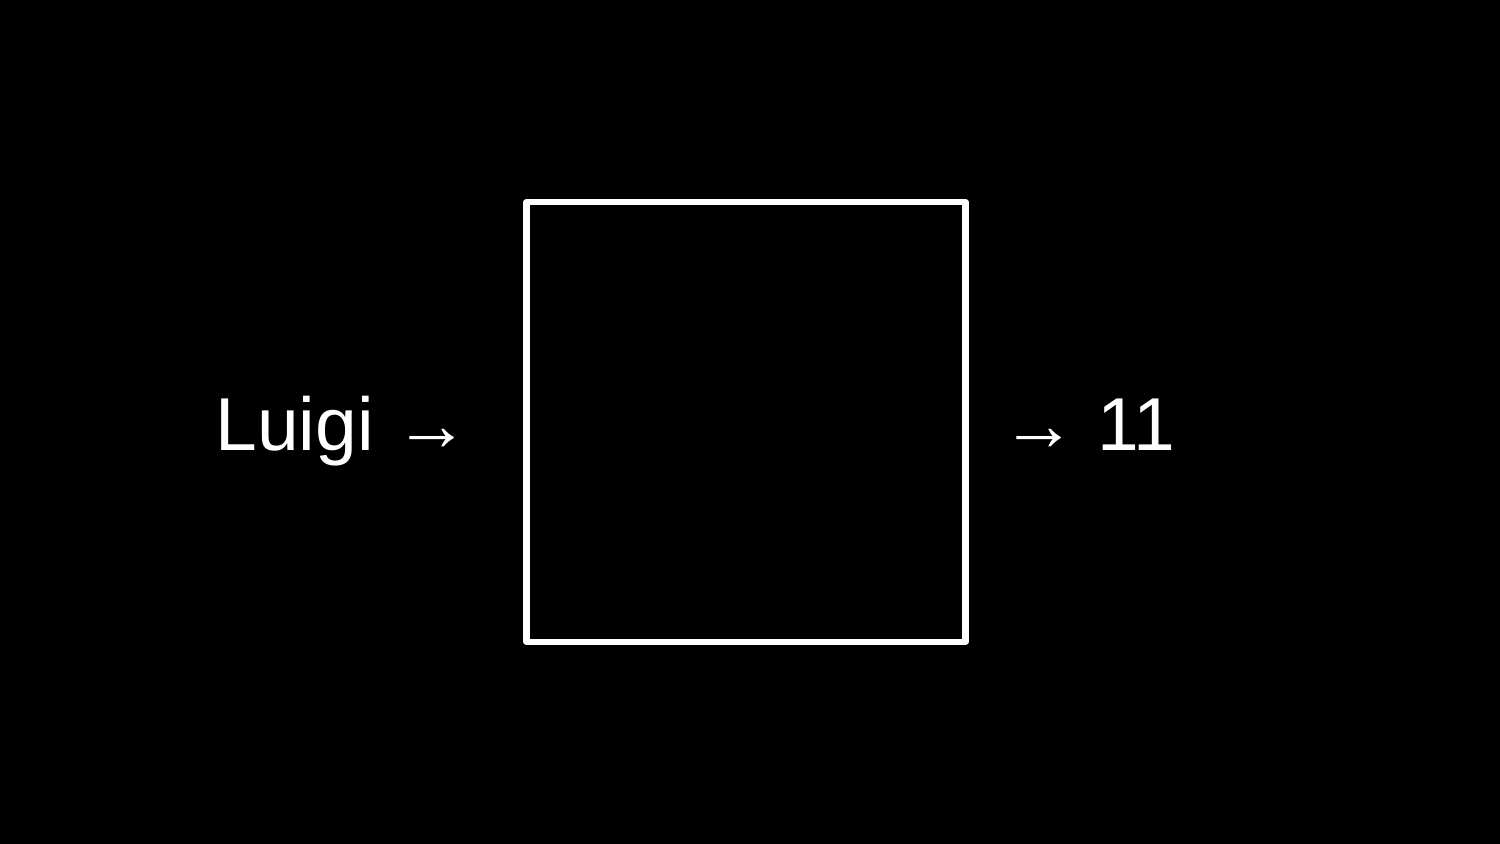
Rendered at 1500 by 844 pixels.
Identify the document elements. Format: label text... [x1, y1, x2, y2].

text_box [526, 202, 966, 642]
text_box → 11 [965, 360, 1330, 484]
text_box Luigi → [87, 360, 527, 484]
